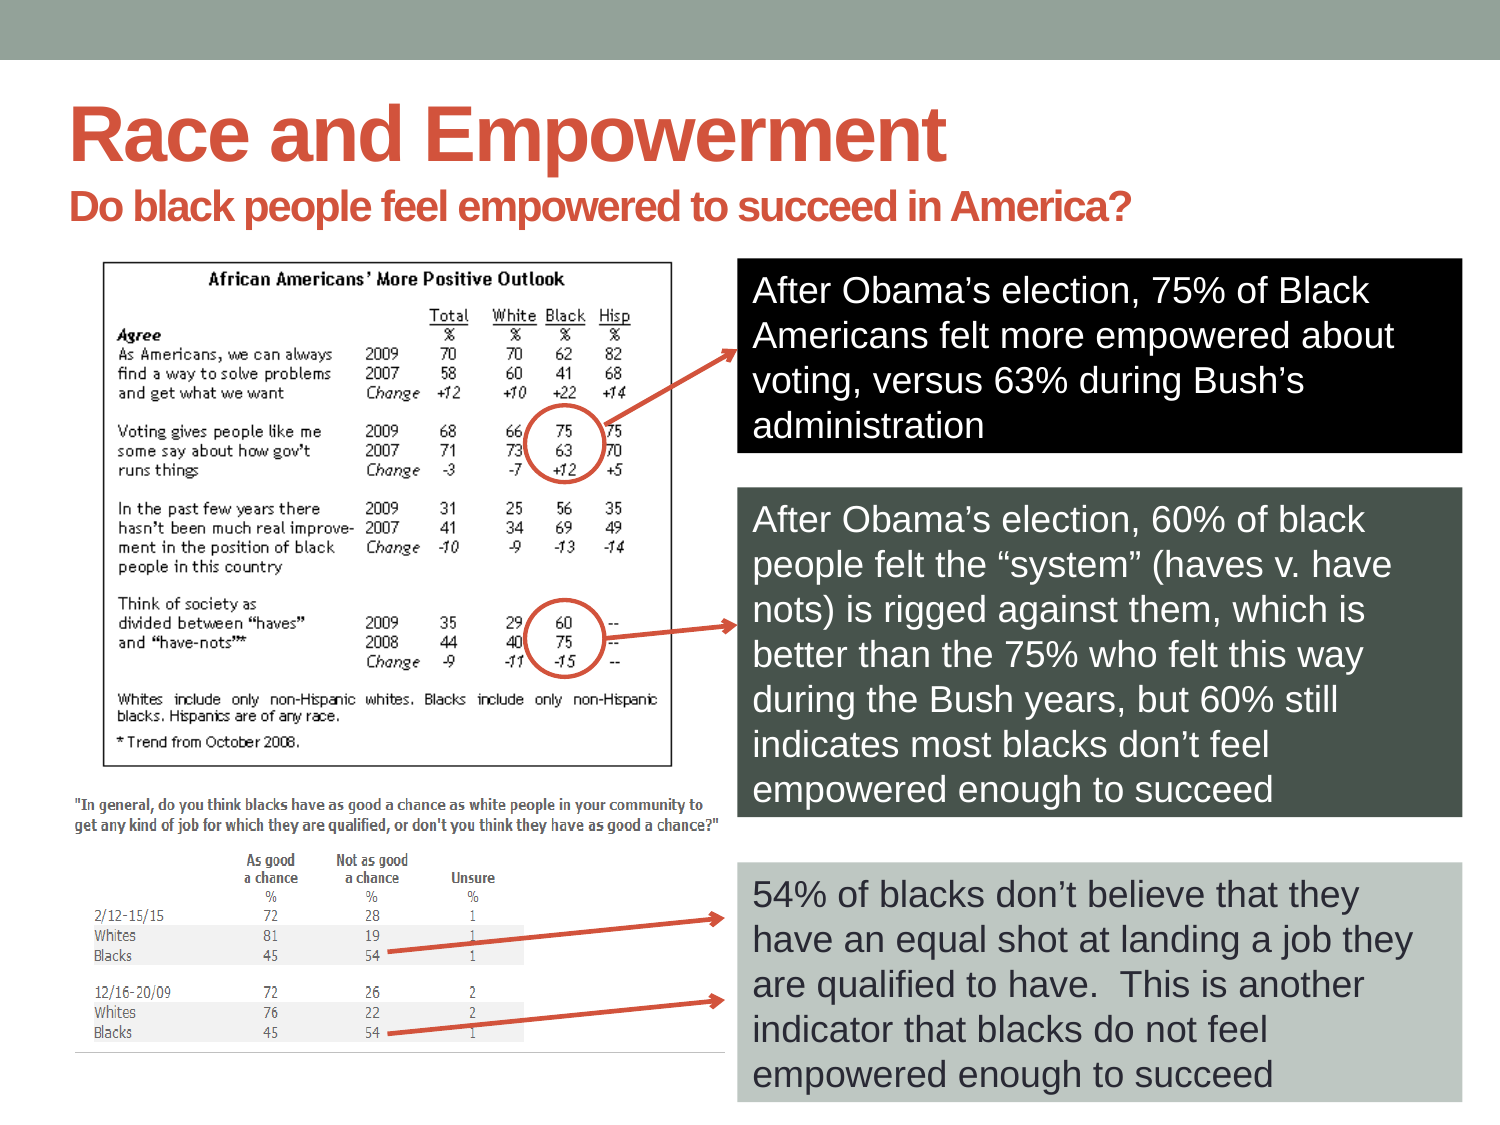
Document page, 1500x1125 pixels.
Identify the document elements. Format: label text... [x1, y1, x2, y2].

picture [99, 258, 676, 771]
text_box After Obama’s election, 75% of Black Americans felt more empowered about voting, versus 63% during Bush’s administration [737, 258, 1463, 454]
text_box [604, 624, 738, 639]
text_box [604, 348, 738, 426]
title Race and Empowerment Do black people feel empowered to succeed in America? [53, 75, 1404, 238]
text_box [387, 917, 726, 952]
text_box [387, 999, 726, 1035]
text_box After Obama’s election, 60% of black people felt the “system” (haves v. have nots) is rigged against them, which is better than the 75% who felt this way during the Bush years, but 60% still indicates most blacks don’t feel empowered enough to succeed [737, 487, 1463, 818]
text_box 54% of blacks don’t believe that they have an equal shot at landing a job they are qualified to have. This is another indicator that blacks do not feel empowered enough to succeed [737, 862, 1463, 1103]
picture [62, 787, 738, 1070]
